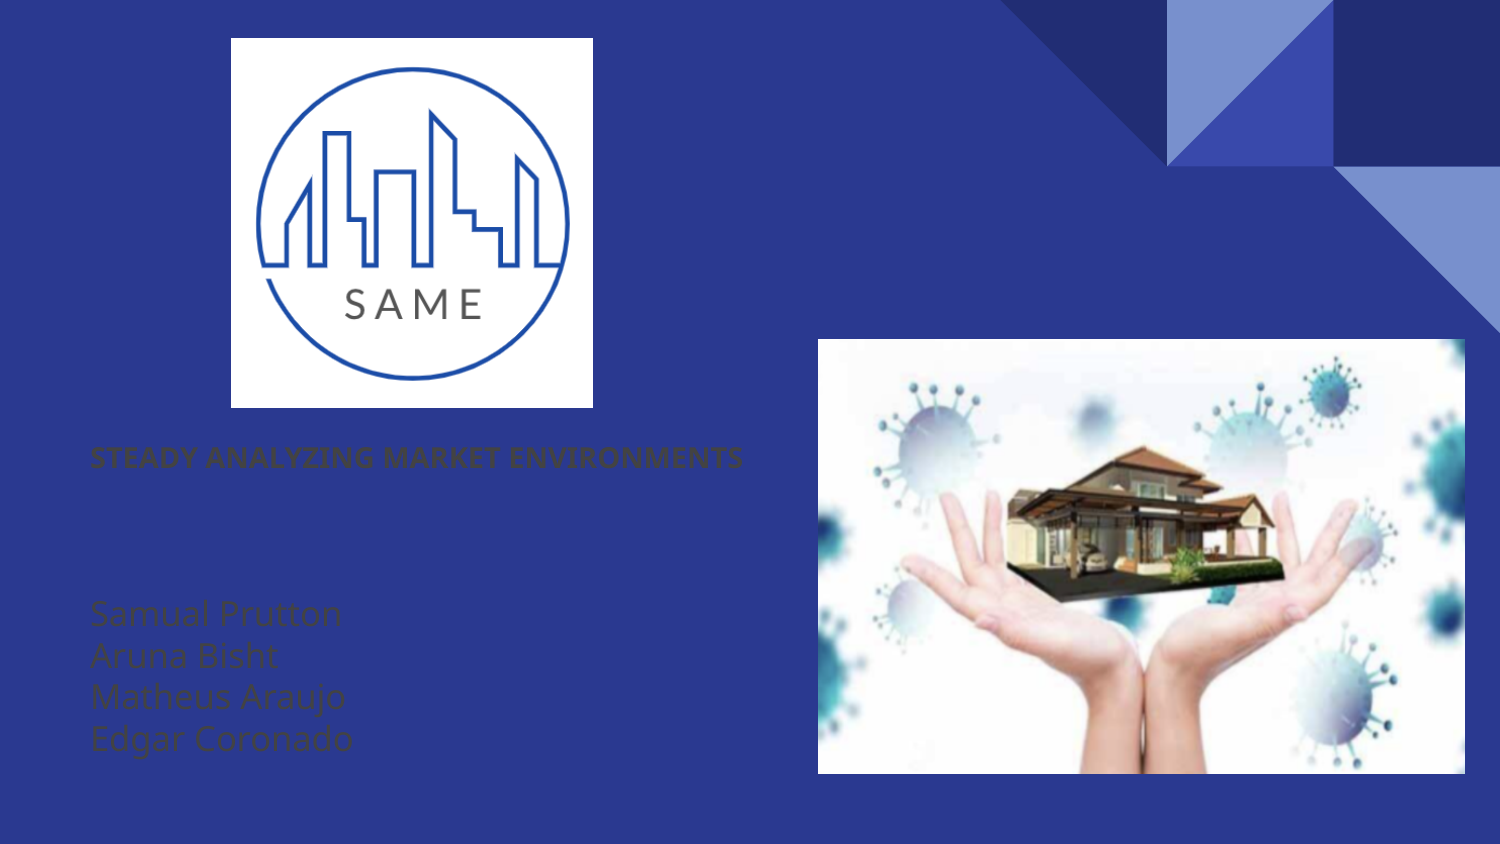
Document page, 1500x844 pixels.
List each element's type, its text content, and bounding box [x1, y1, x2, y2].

picture [230, 38, 593, 409]
title Samual Prutton Aruna Bisht Matheus Araujo Edgar Coronado [75, 575, 774, 774]
subtitle STEADY ANALYZING MARKET ENVIRONMENTS [75, 425, 792, 517]
picture [818, 339, 1465, 774]
